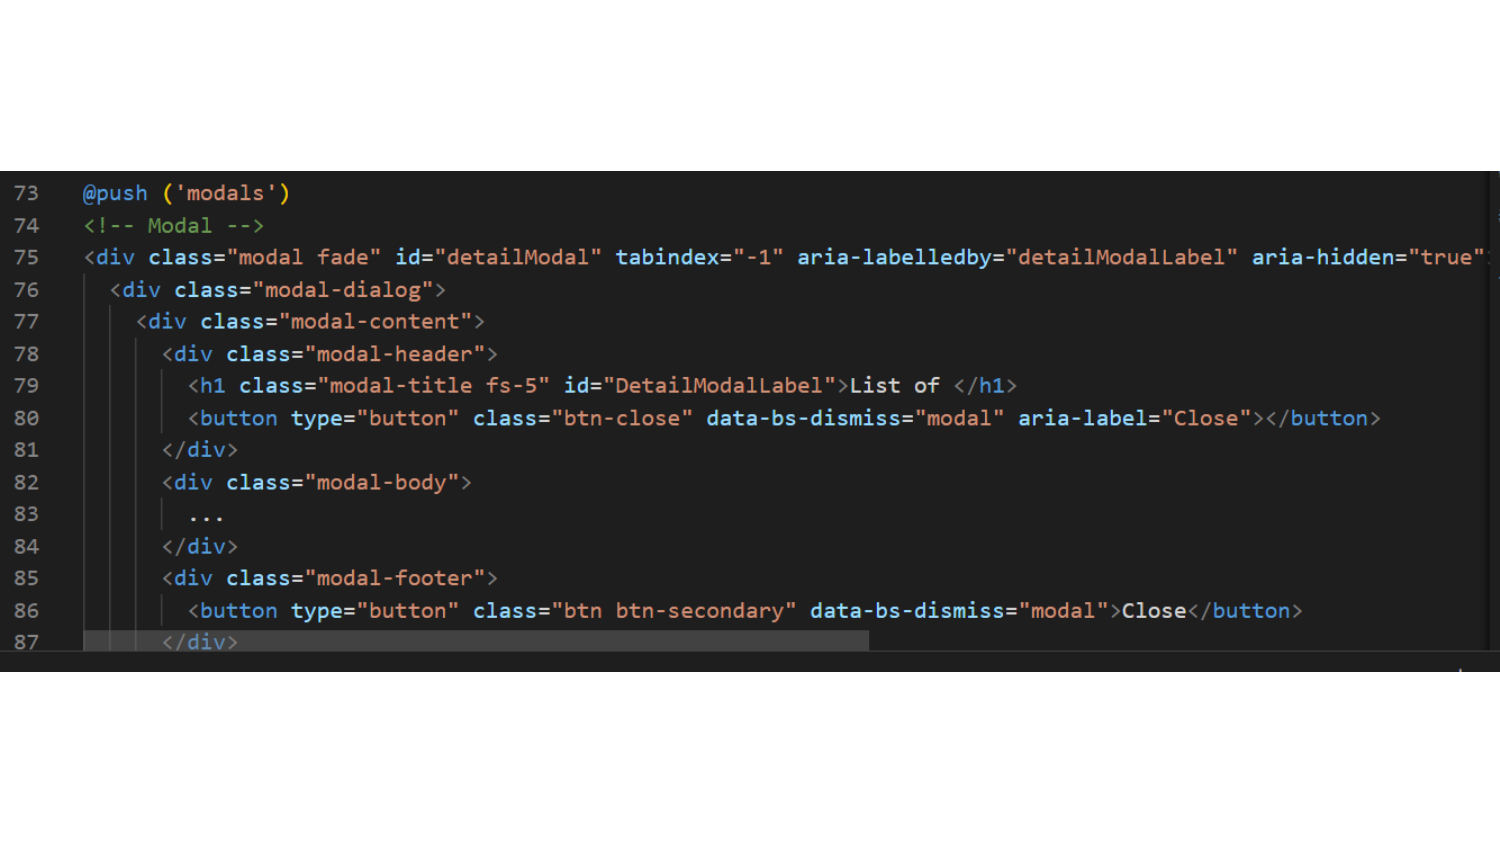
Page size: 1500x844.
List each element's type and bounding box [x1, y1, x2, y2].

picture [0, 171, 1500, 673]
